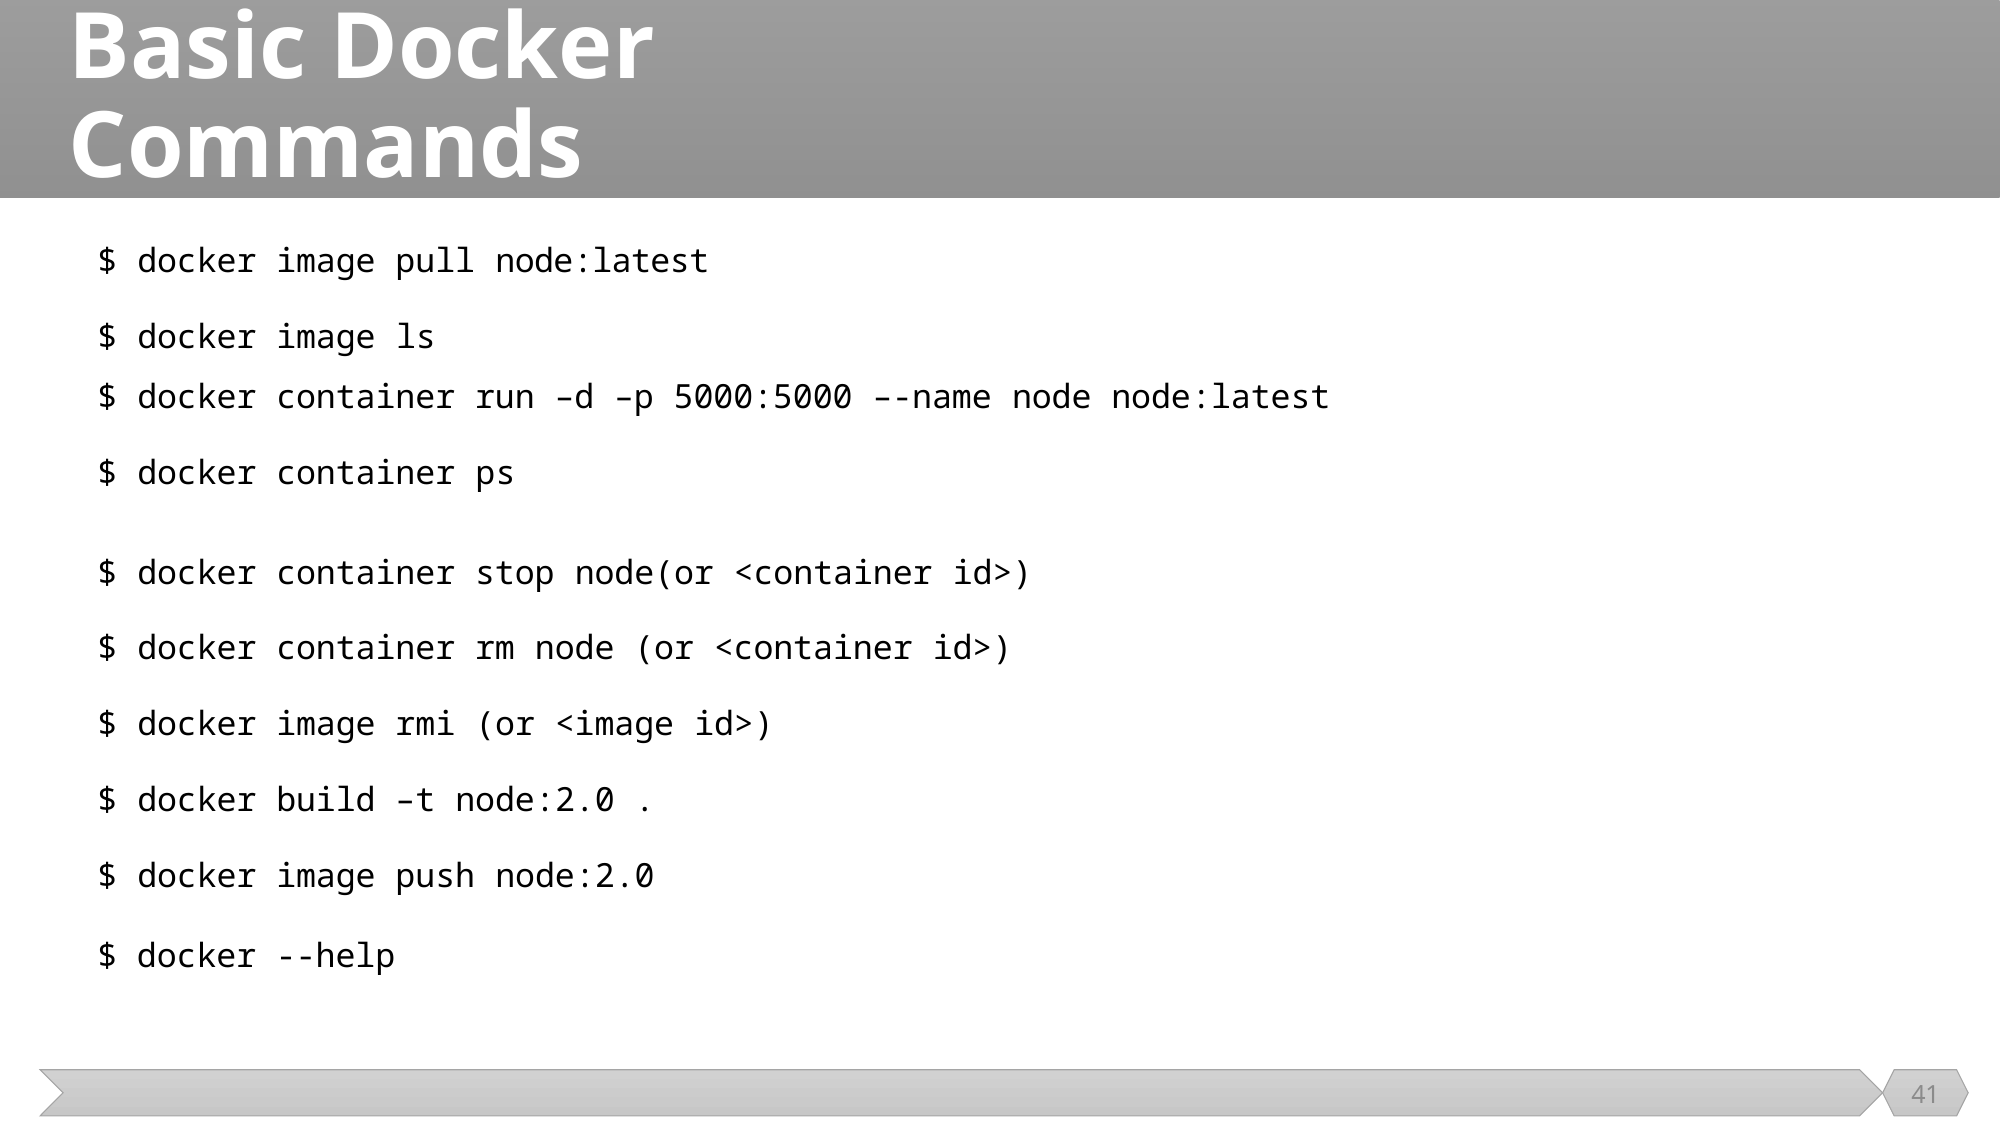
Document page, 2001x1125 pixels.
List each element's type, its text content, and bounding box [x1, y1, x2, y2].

slide_number 41 [1882, 1065, 1969, 1125]
text_box $ docker image pull node:latest $ docker image ls $ docker container run –d –p 5000:5000 –-name node node:latest $ docker container ps $ docker container stop node(or <container id>) $ docker container rm node (or <container id>) $ docker image rmi (or <image id>) $ docker build –t node:2.0 . $ docker image push node:2.0 $ docker --help [94, 236, 1786, 974]
title Basic Docker Commands [65, 0, 1127, 198]
